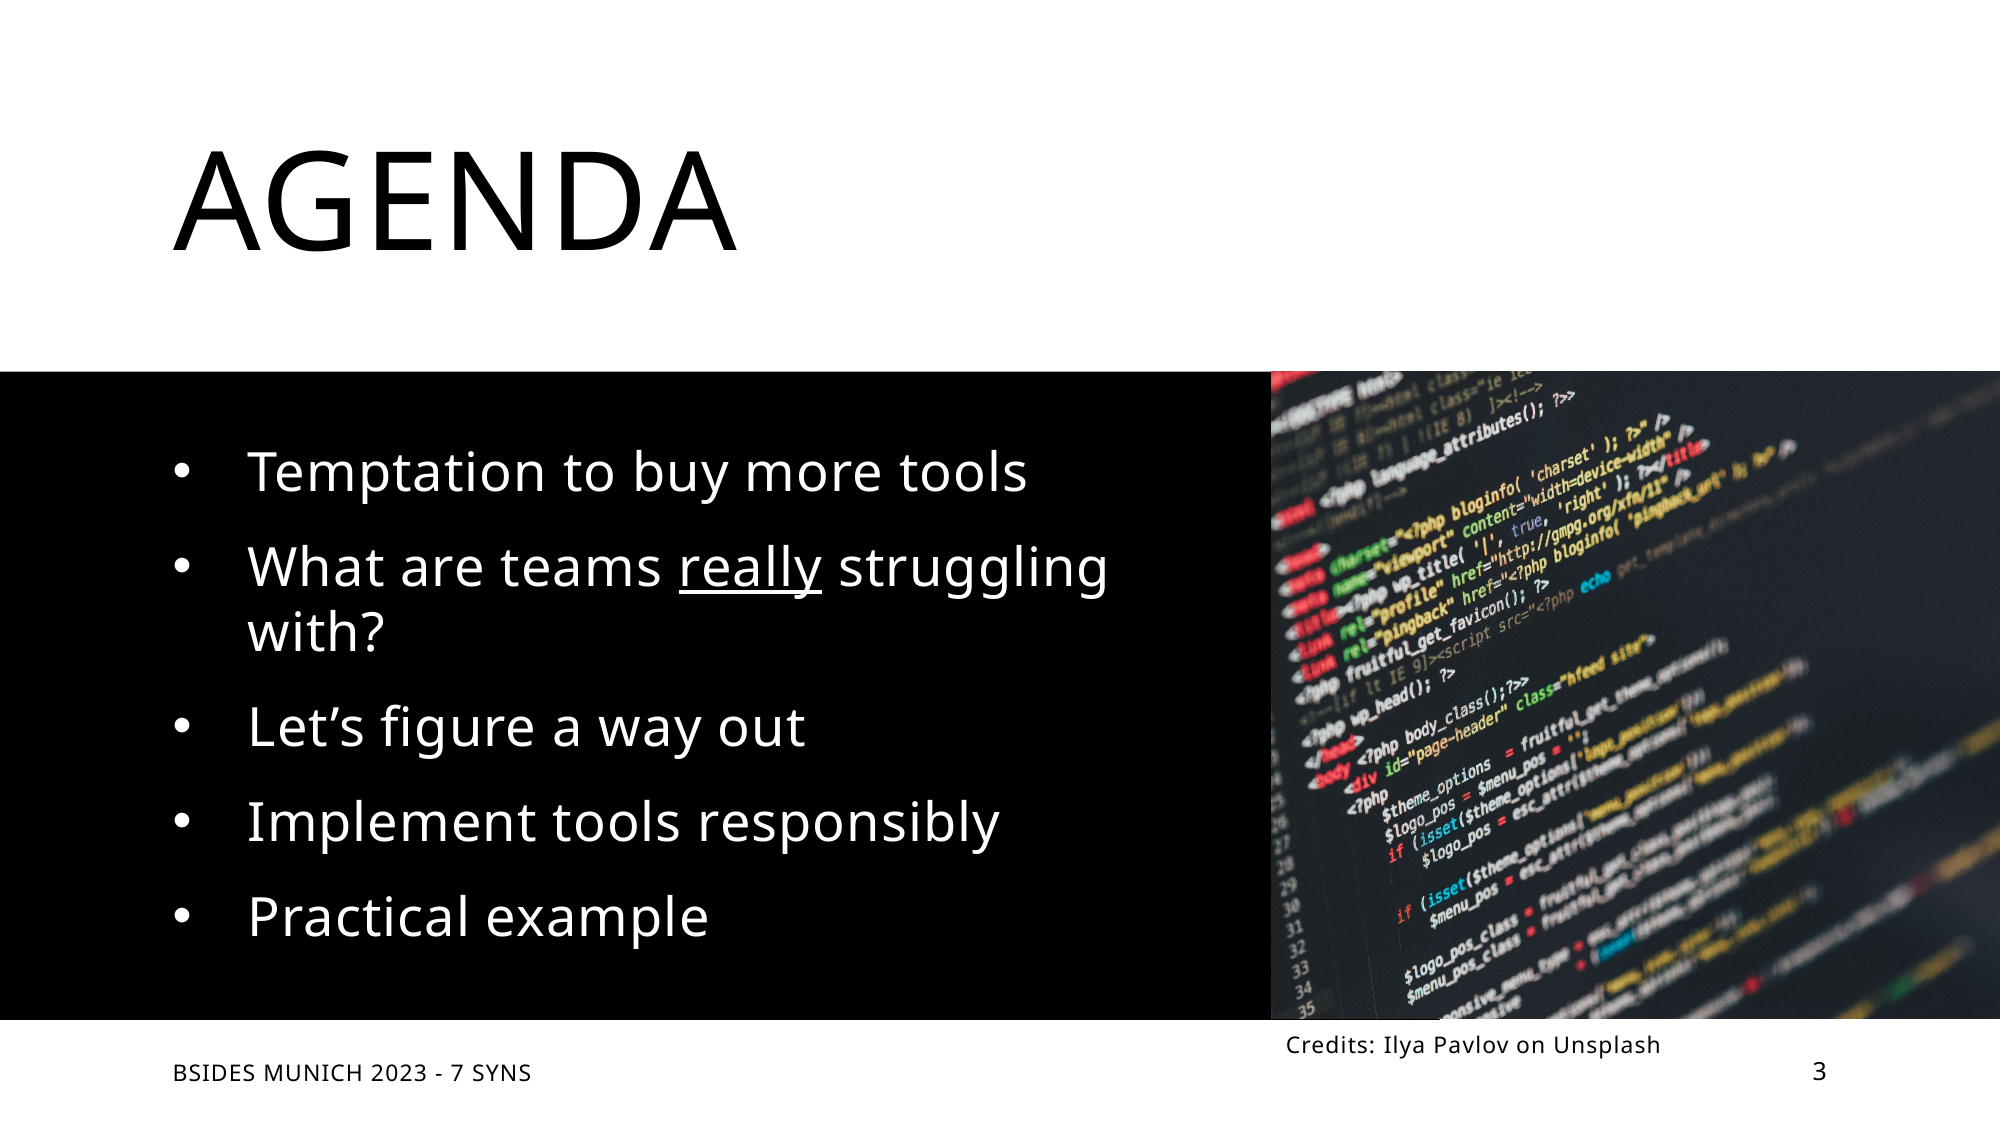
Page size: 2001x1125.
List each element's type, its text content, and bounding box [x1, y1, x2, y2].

list Temptation to buy more tools What are teams really struggling with? Let’s figure a way out Implement tools responsibly Practical example [157, 424, 1271, 959]
footer BSides Munich 2023 - 7 SYNs [157, 1042, 708, 1103]
title AGENDA [158, 55, 1900, 335]
slide_number 3 [1688, 1042, 1842, 1103]
picture [1271, 371, 2000, 1019]
text_box Credits: Ilya Pavlov on Unsplash [1271, 1022, 1681, 1070]
